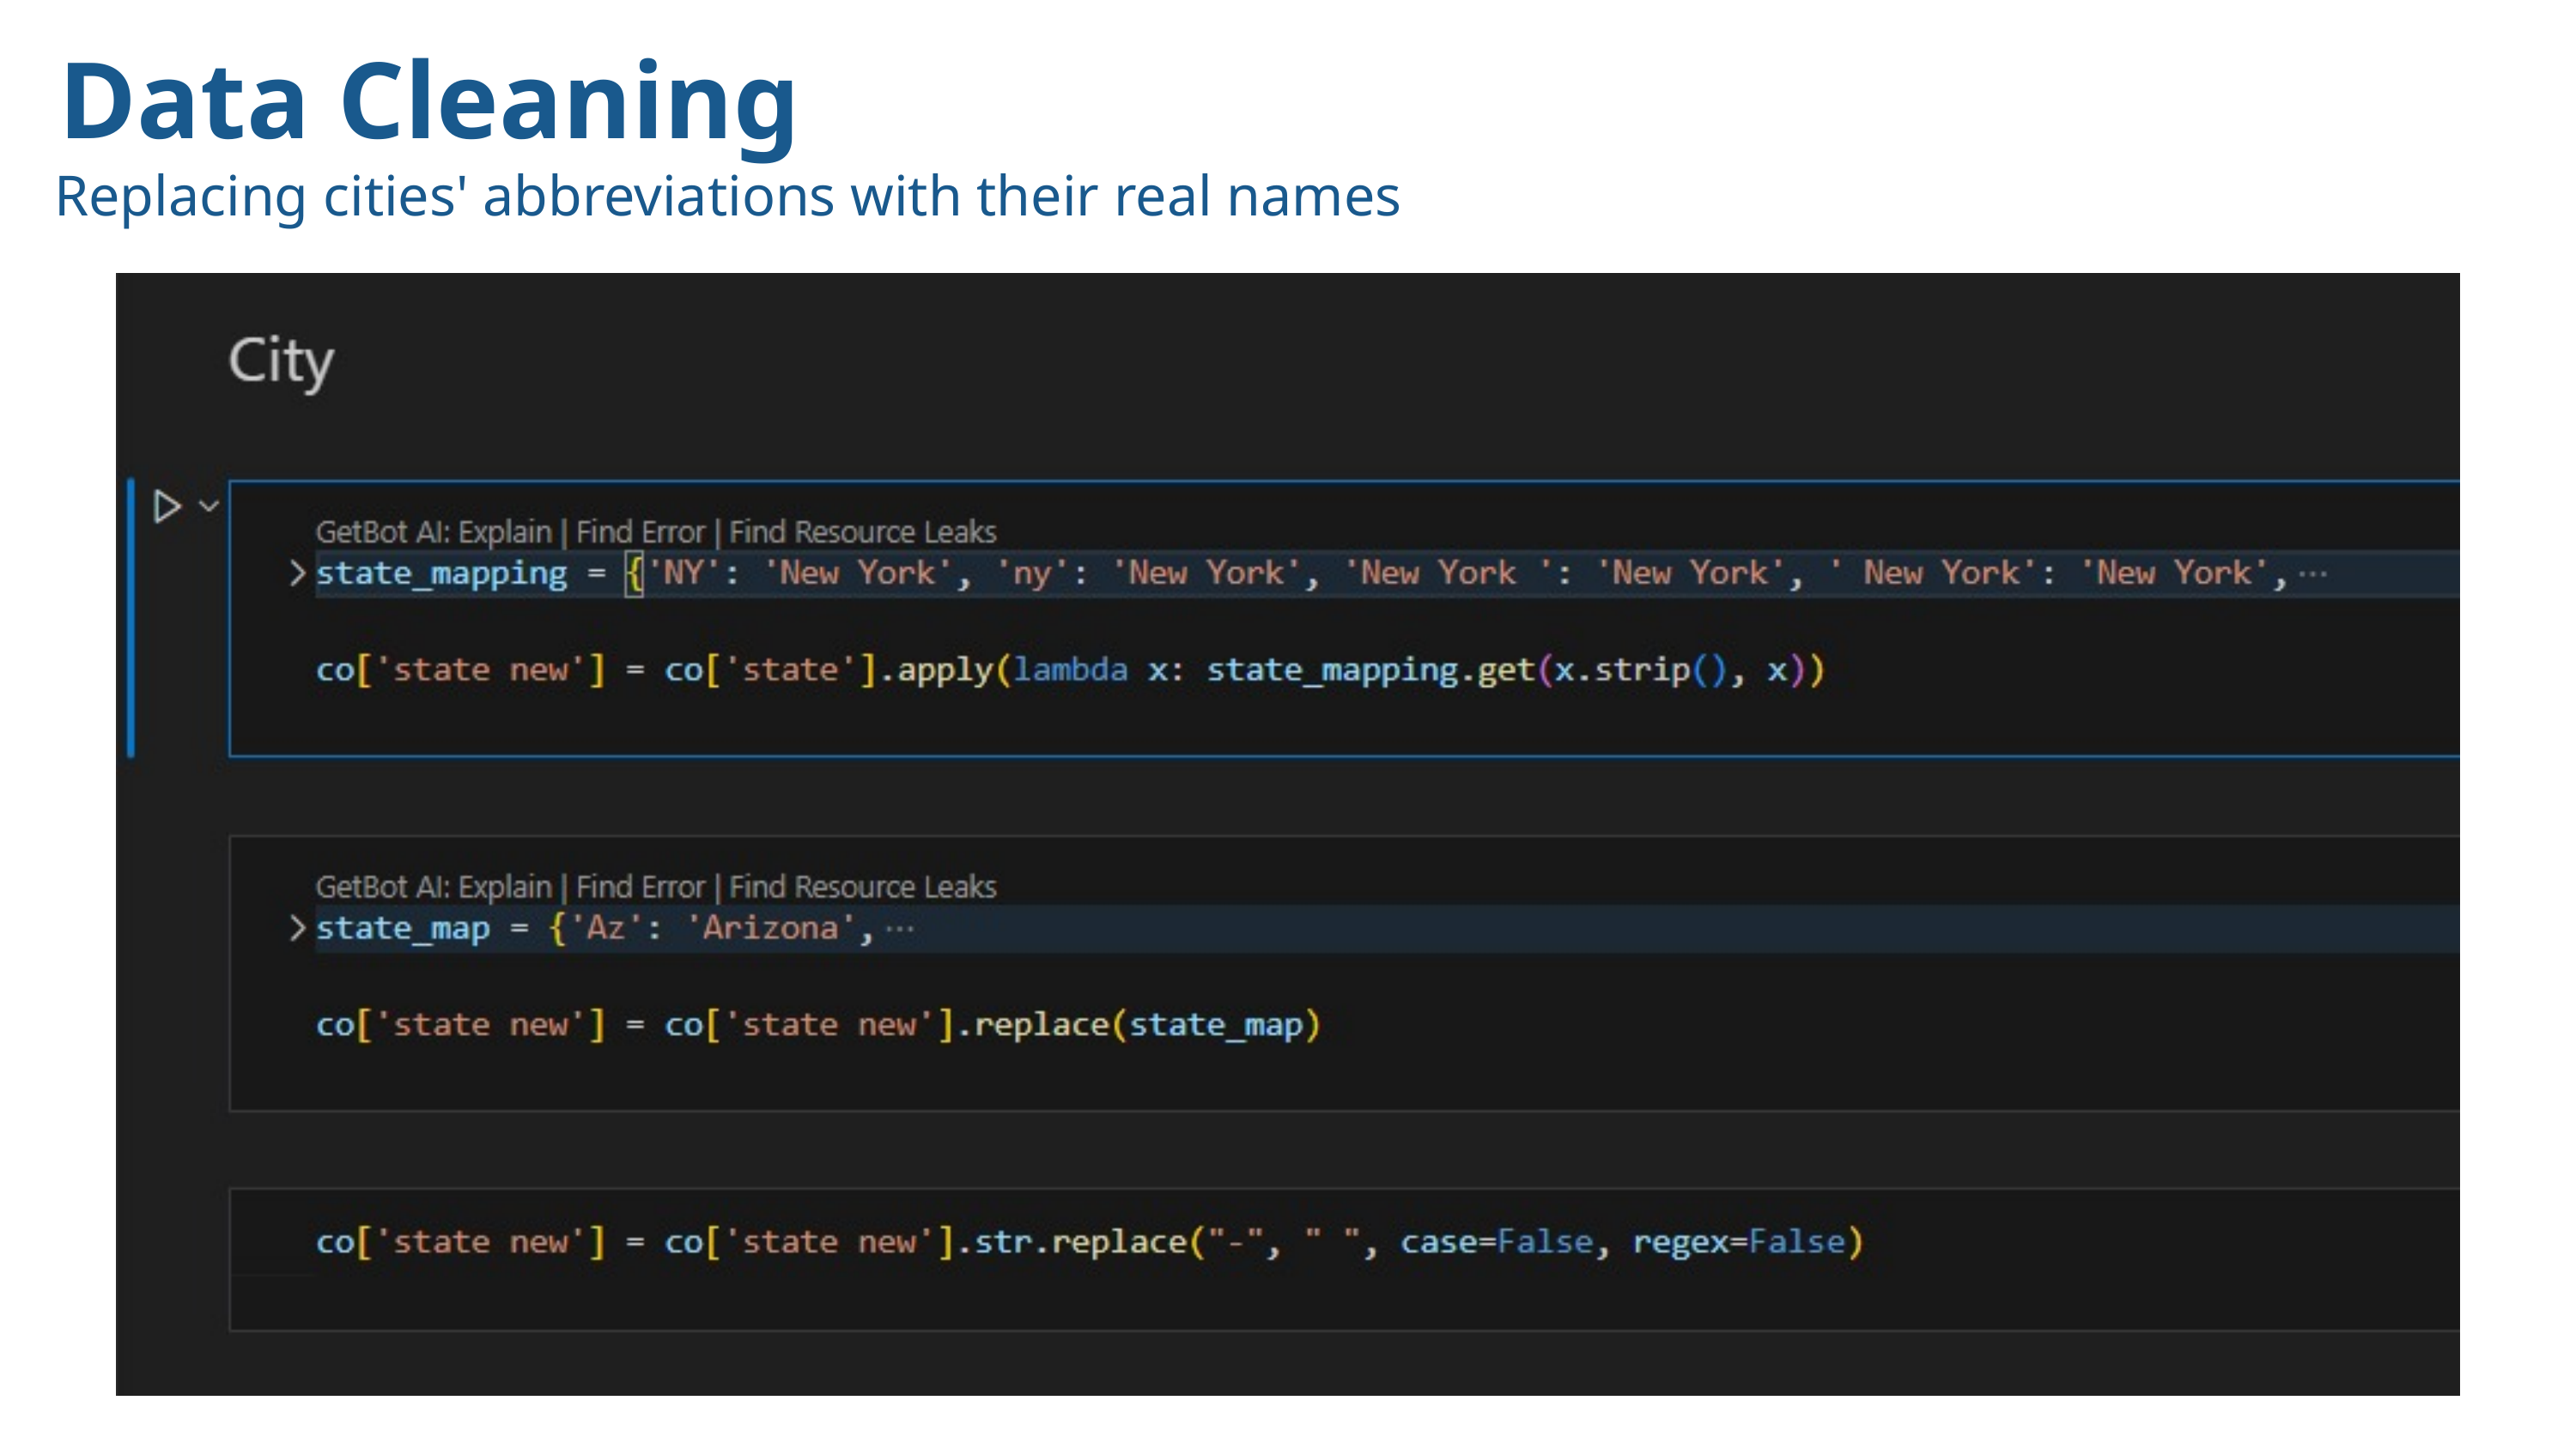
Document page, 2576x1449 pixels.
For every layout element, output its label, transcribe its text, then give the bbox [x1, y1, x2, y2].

picture [115, 273, 2461, 1397]
text_box Replacing cities' abbreviations with their real names [54, 171, 2305, 227]
text_box Data Cleaning [58, 53, 932, 160]
